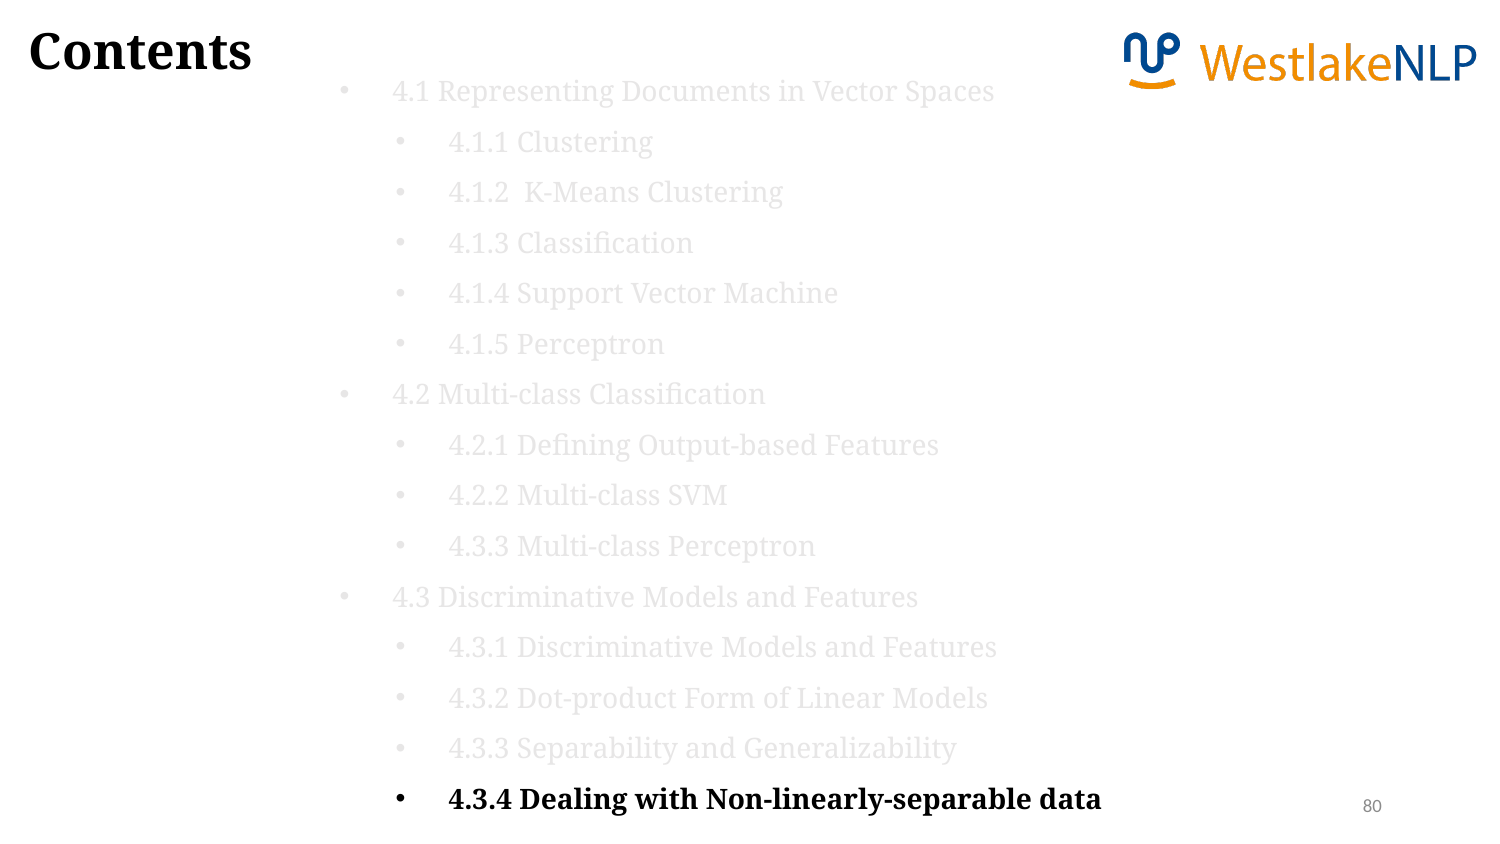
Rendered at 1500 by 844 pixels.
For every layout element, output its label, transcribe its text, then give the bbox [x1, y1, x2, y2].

slide_number 80 [1059, 782, 1397, 827]
text_box 4.1 Representing Documents in Vector Spaces 4.1.1 Clustering 4.1.2 K-Means Clustering 4.1.3 Classification 4.1.4 Support Vector Machine 4.1.5 Perceptron 4.2 Multi-class Classification 4.2.1 Defining Output-based Features 4.2.2 Multi-class SVM 4.3.3 Multi-class Perceptron 4.3 Discriminative Models and Features 4.3.1 Discriminative Models and Features 4.3.2 Dot-product Form of Linear Models 4.3.3 Separability and Generalizability 4.3.4 Dealing with Non-linearly-separable data [324, 49, 1118, 823]
text_box Contents [14, 12, 390, 88]
picture [1102, 0, 1500, 125]
